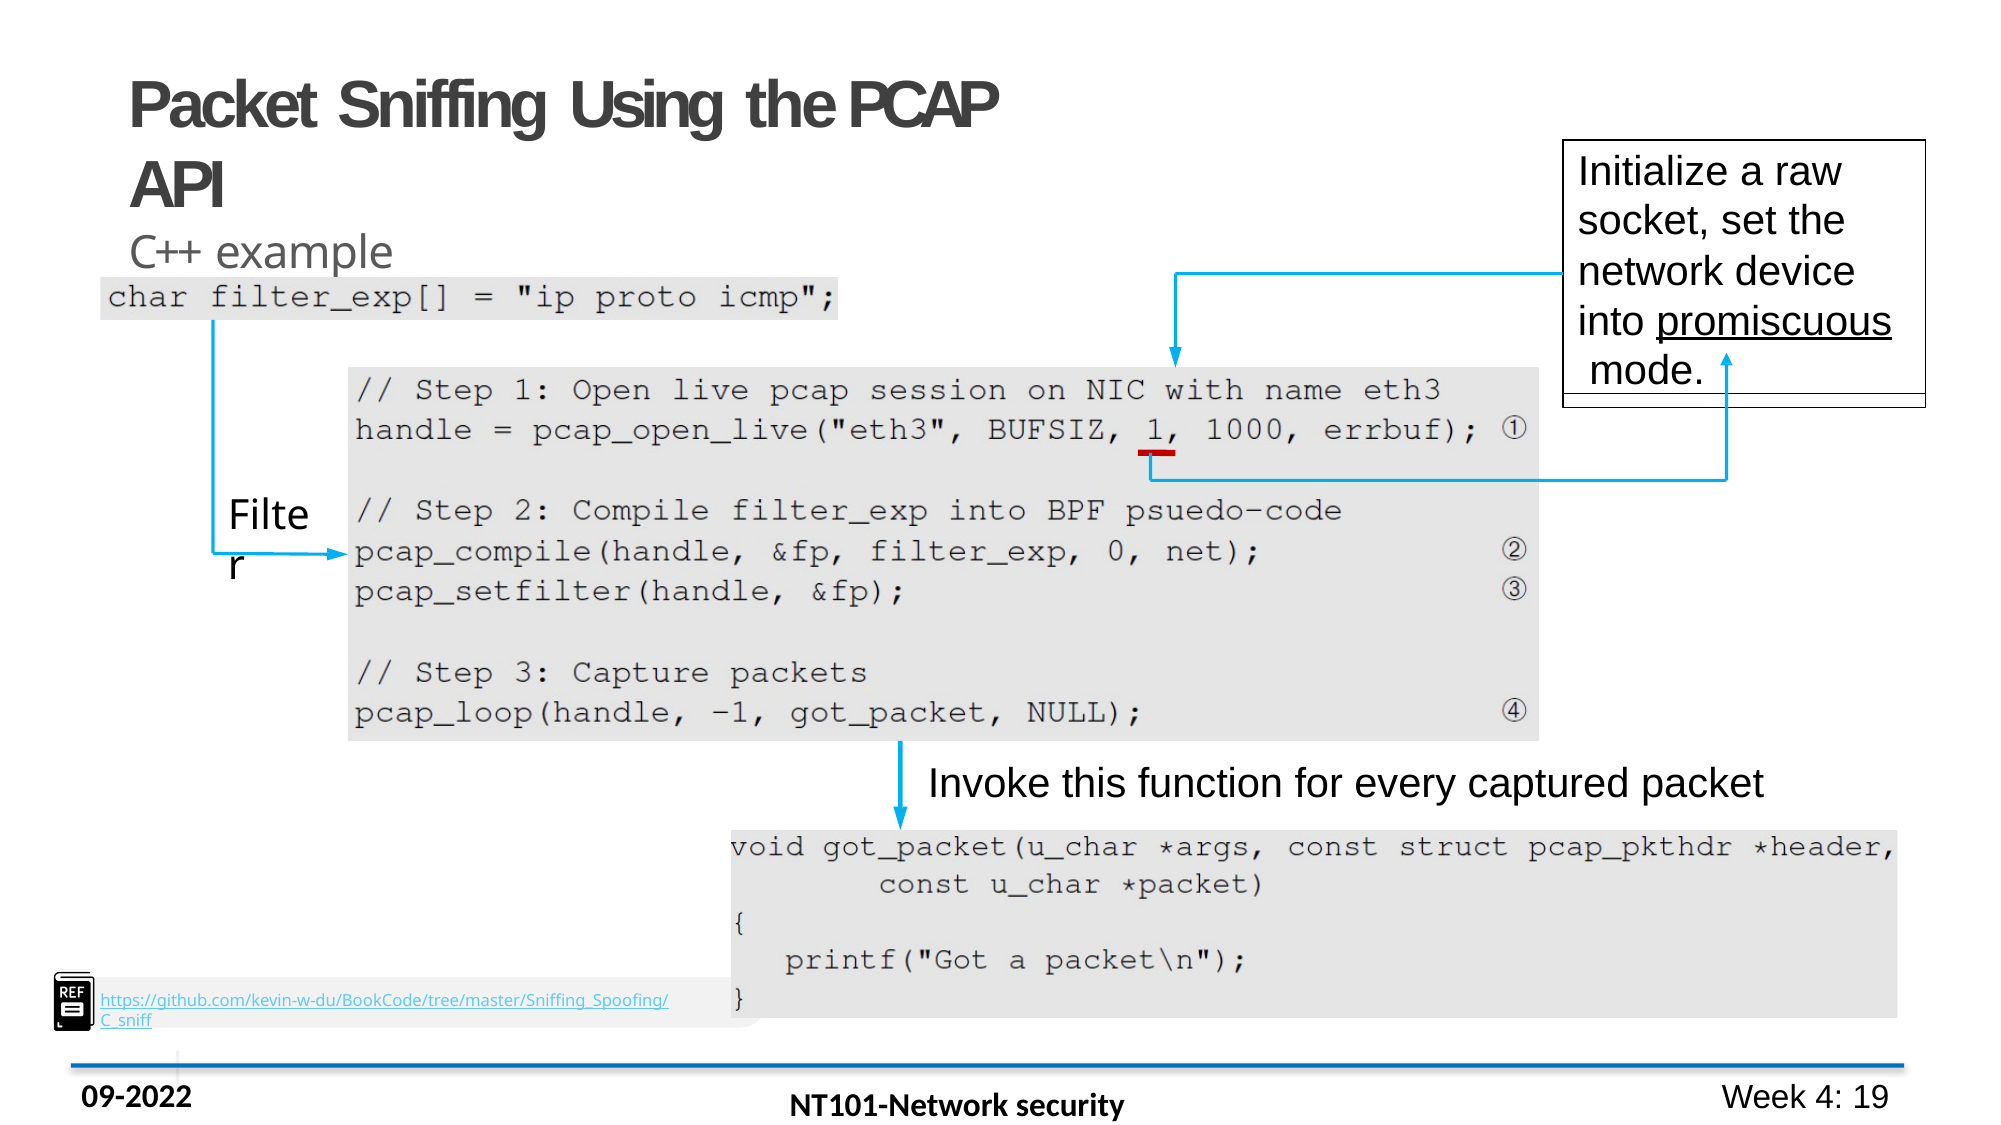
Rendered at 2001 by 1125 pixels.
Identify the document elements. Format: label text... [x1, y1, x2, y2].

text_box [731, 830, 1898, 1018]
text_box Filter [225, 485, 322, 588]
text_box [51, 969, 98, 1035]
text_box [1169, 273, 1182, 368]
text_box [347, 367, 1539, 741]
text_box [100, 277, 838, 320]
text_box https://github.com/kevin-w-du/BookCode/tree/master/Sniffing_Spoofing/C_sniff [98, 988, 688, 1031]
text_box Invoke this function for every captured packet [925, 753, 1768, 806]
text_box [1729, 394, 1926, 408]
text_box [98, 977, 761, 1028]
text_box [322, 547, 348, 561]
title Packet Sniffing Using the PCAP API C++ example [126, 58, 1048, 279]
text_box [1720, 352, 1733, 481]
text_box [893, 740, 908, 831]
text_box [1562, 394, 1724, 408]
text_box Initialize a raw socket, set the network device into promiscuous mode. [1562, 139, 1926, 394]
text_box [212, 551, 225, 556]
